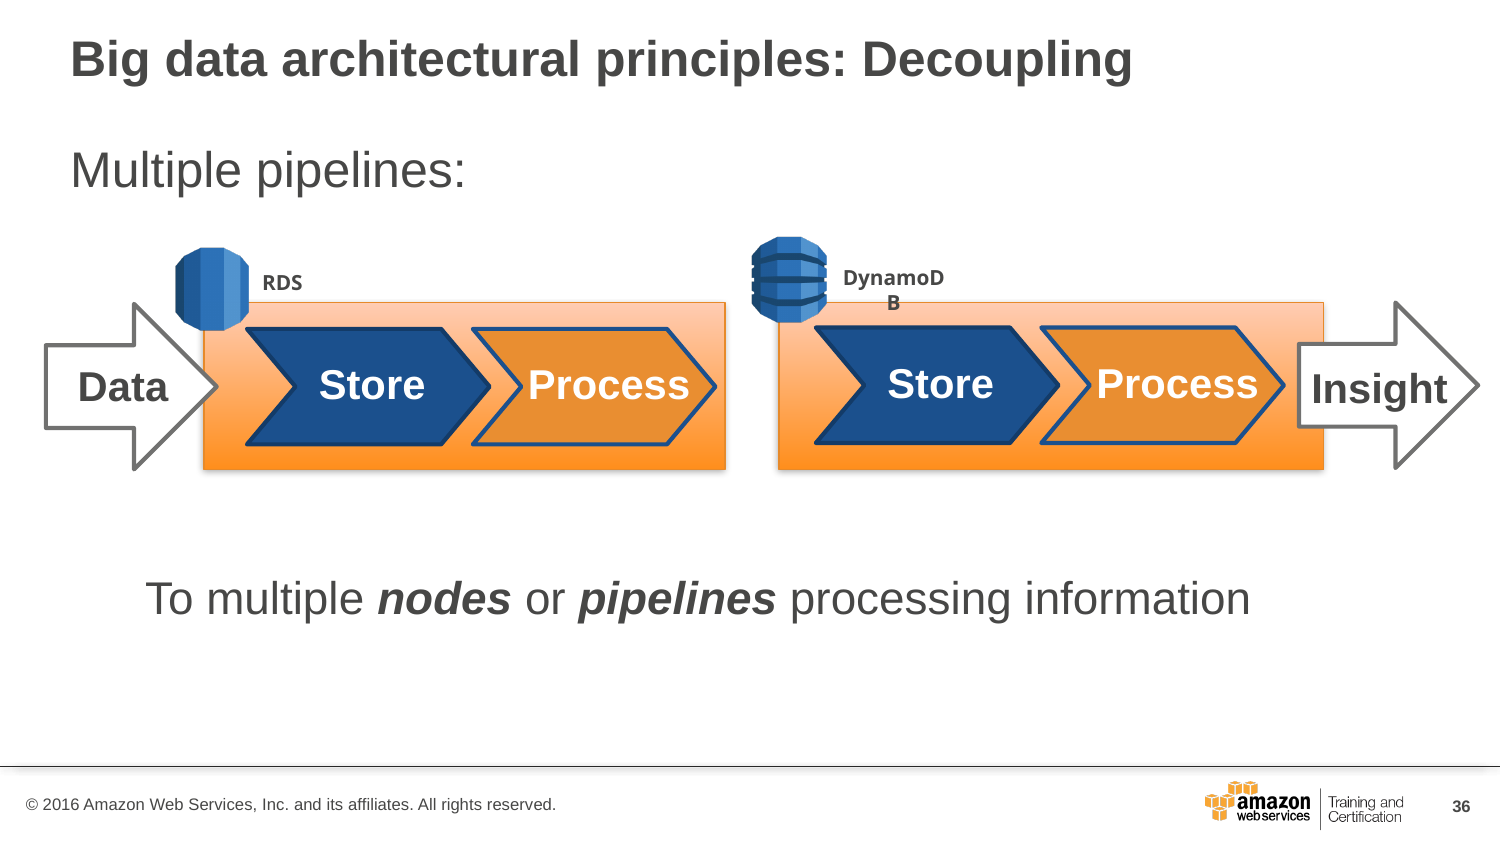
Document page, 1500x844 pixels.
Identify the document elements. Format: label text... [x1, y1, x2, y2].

picture [744, 235, 834, 324]
text_box RDS [258, 269, 326, 295]
text_box [222, 302, 726, 470]
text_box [45, 303, 217, 470]
title Big data architectural principles: Decoupling [55, 18, 1402, 130]
text_box Store [813, 325, 1061, 446]
text_box Process [470, 326, 718, 447]
text_box [778, 302, 1293, 470]
picture [1203, 779, 1410, 832]
list Multiple pipelines: [55, 129, 1370, 218]
text_box Store [245, 326, 492, 447]
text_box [1295, 302, 1479, 469]
text_box Process [1039, 325, 1286, 446]
text_box DynamoDB [837, 264, 951, 315]
picture [168, 245, 255, 332]
text_box To multiple nodes or pipelines processing information [55, 561, 1370, 650]
